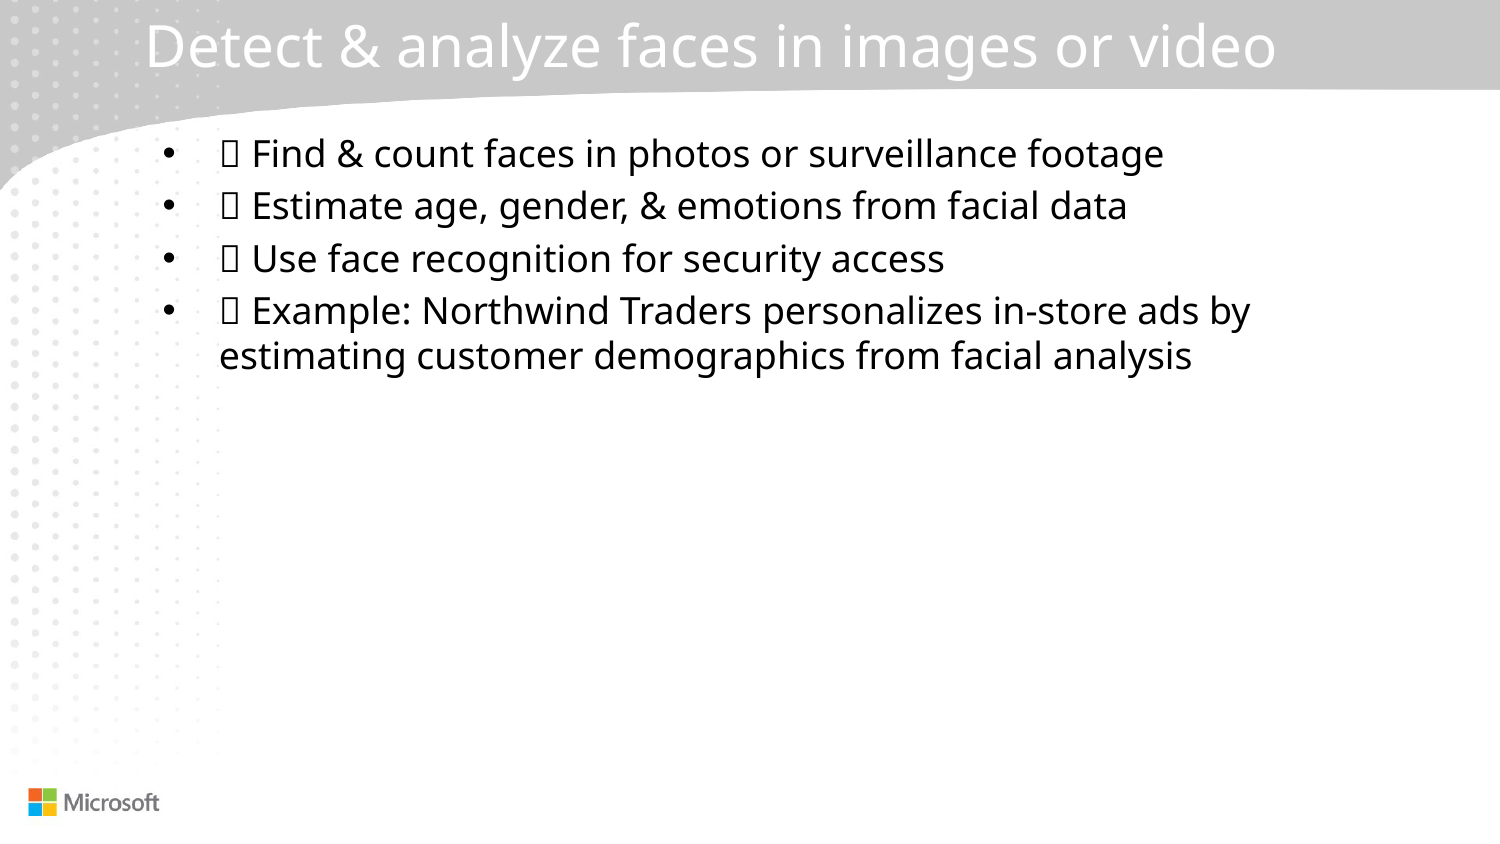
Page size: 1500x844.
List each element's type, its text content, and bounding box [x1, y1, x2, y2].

title Detect & analyze faces in images or video [130, 1, 1454, 78]
picture [0, 0, 1500, 844]
list ✅ Find & count faces in photos or surveillance footage ✅ Estimate age, gender, & emotions from facial data ✅ Use face recognition for security access ✅ Example: Northwind Traders personalizes in-store ads by estimating customer demographics from facial analysis [147, 122, 1454, 830]
